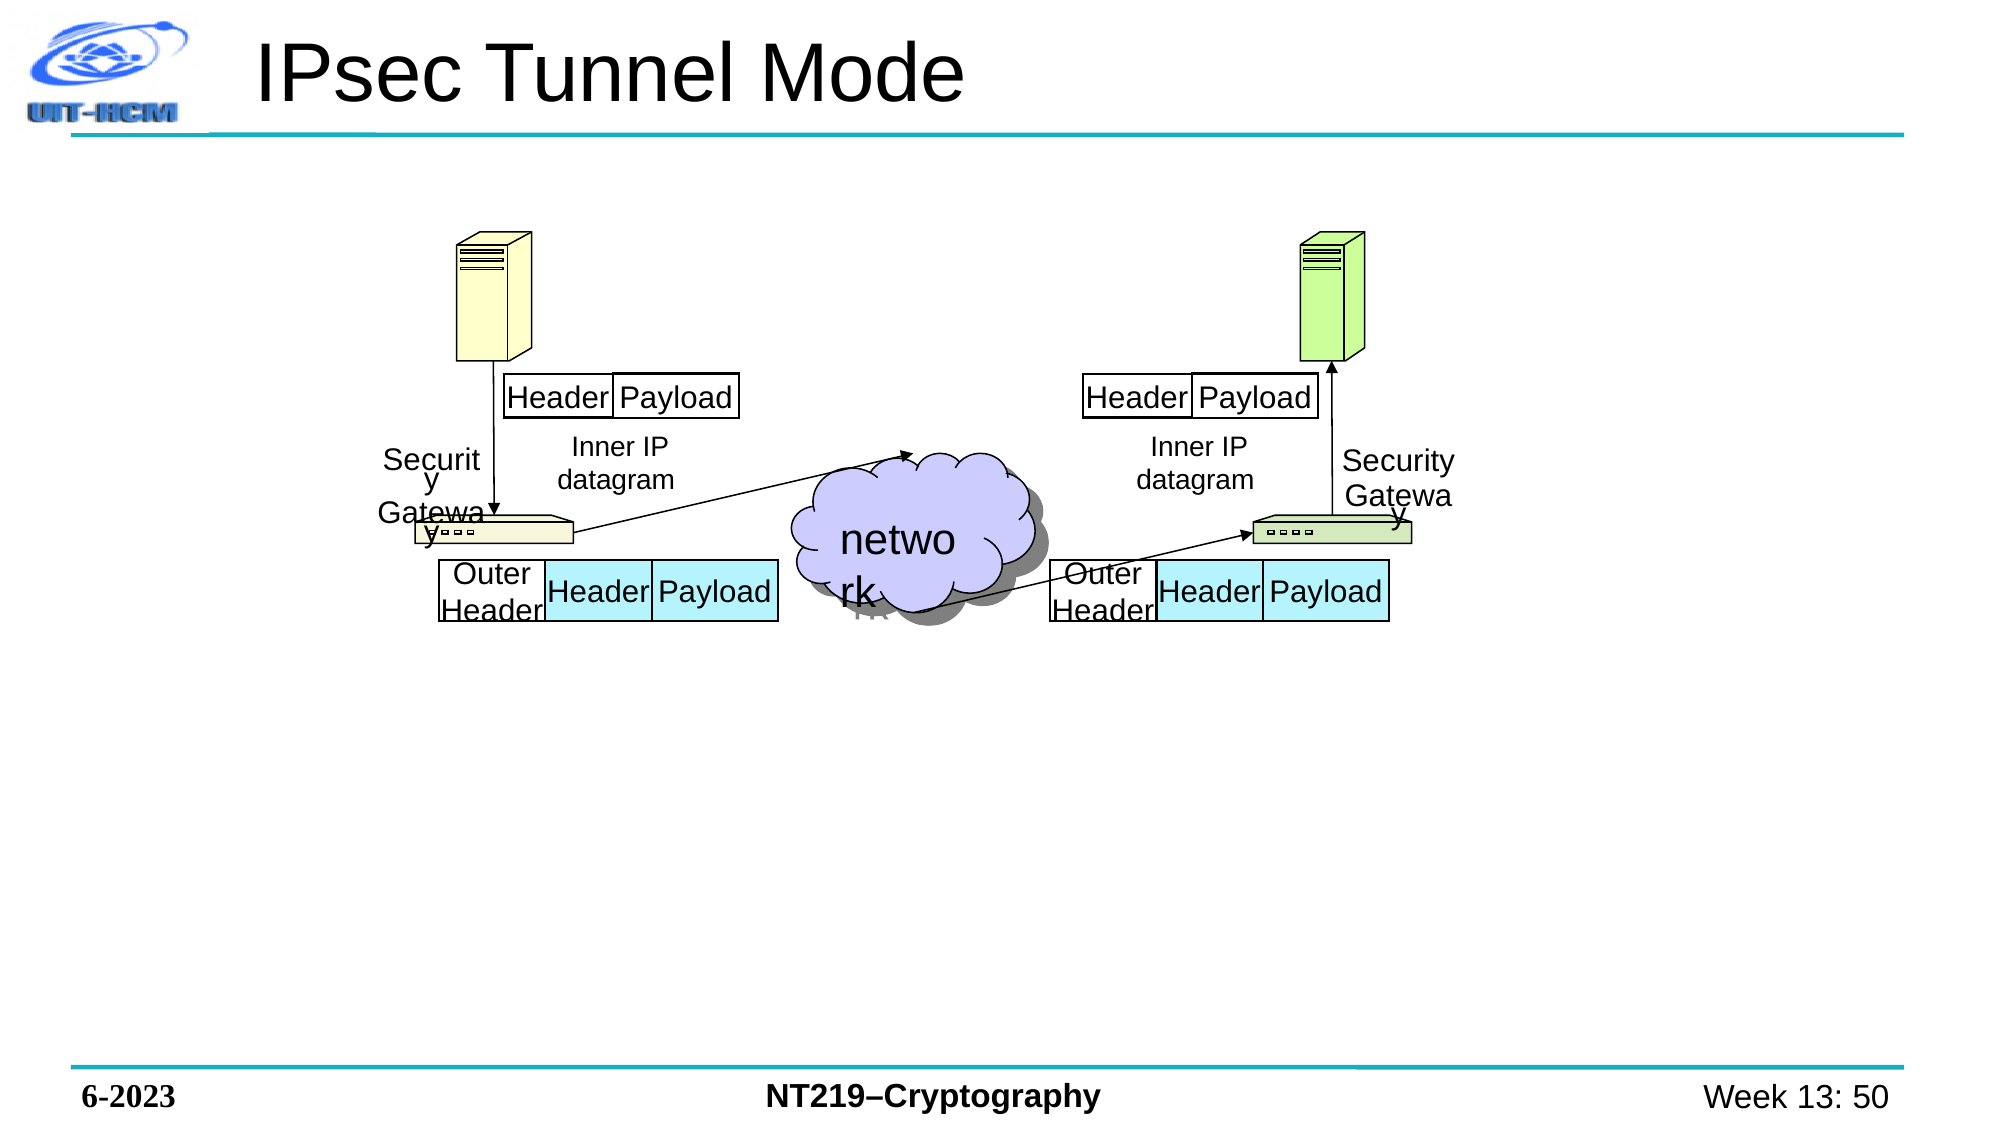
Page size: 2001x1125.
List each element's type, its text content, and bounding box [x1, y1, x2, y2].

text_box [456, 231, 532, 361]
text_box [1300, 231, 1365, 361]
text_box Security Gateway [360, 448, 503, 554]
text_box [438, 559, 779, 622]
text_box network [791, 453, 1036, 613]
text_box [1049, 559, 1390, 622]
text_box [503, 515, 574, 544]
text_box Security Gateway [1323, 449, 1474, 536]
text_box [1253, 515, 1412, 544]
picture [7, 9, 209, 133]
title IPsec Tunnel Mode [239, 19, 1064, 117]
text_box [1082, 373, 1319, 505]
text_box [503, 373, 740, 505]
